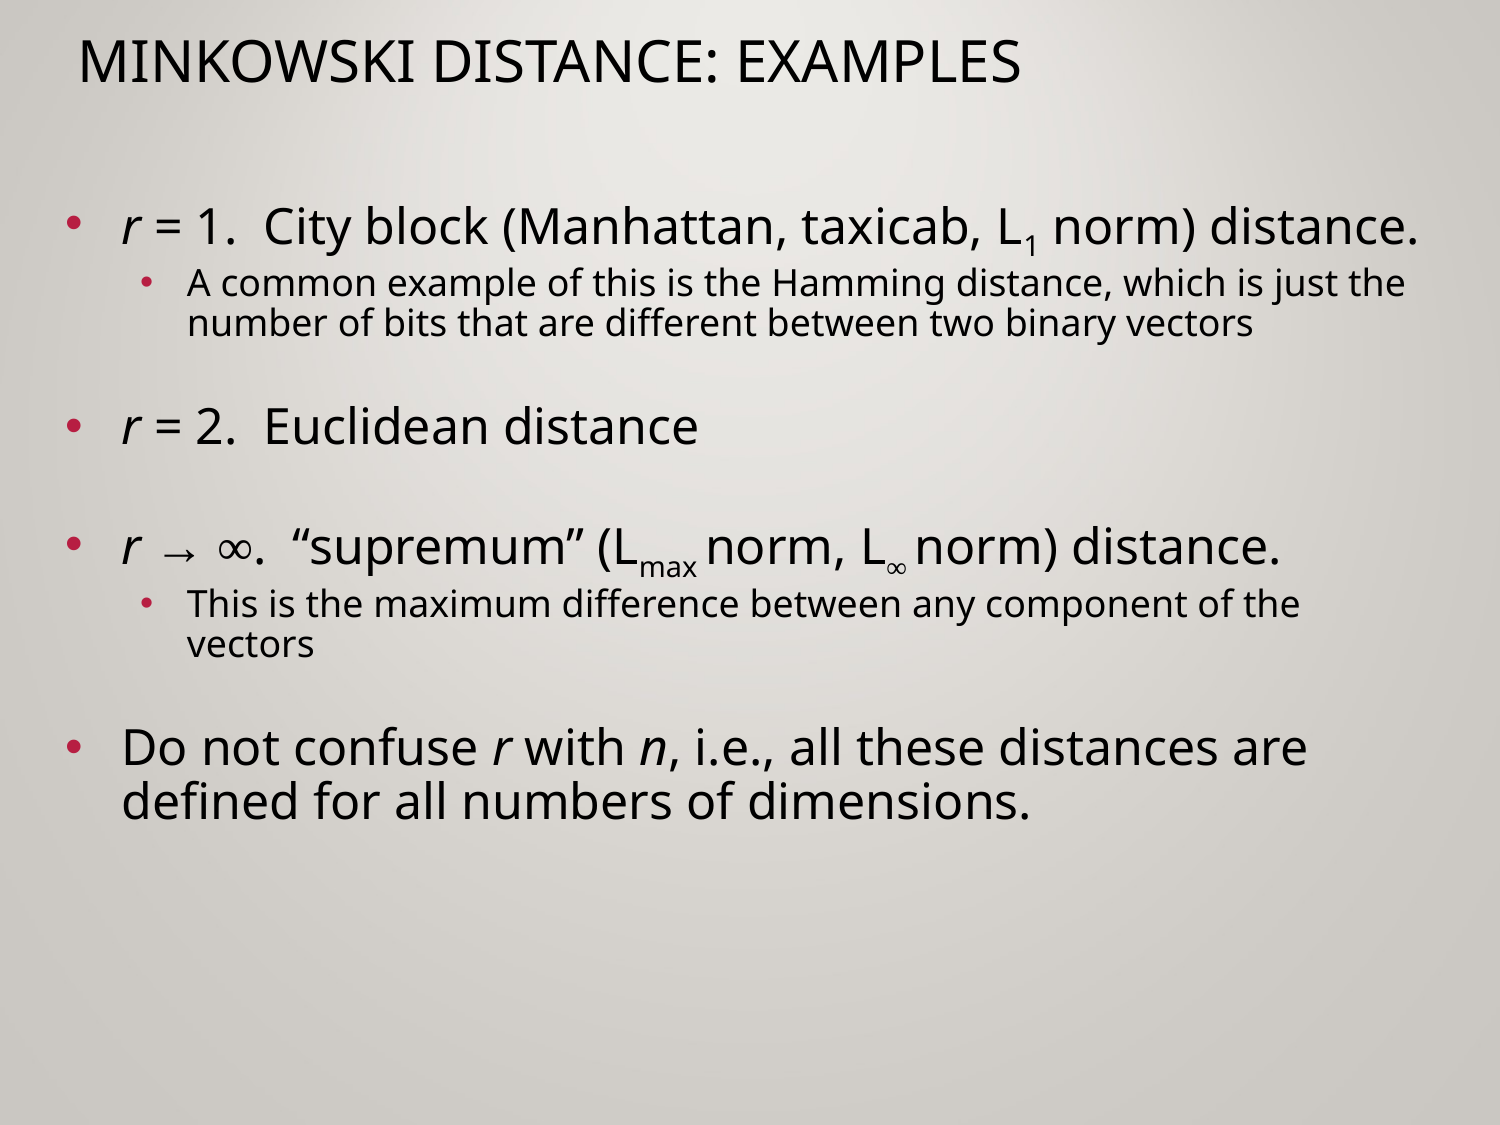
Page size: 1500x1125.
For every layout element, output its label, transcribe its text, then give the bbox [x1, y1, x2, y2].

picture [0, 0, 1500, 1125]
title MINKOWSKI DISTANCE: EXAMPLES [62, 24, 1421, 116]
list r = 1. City block (Manhattan, taxicab, L1 norm) distance. A common example of this is the Hamming distance, which is just the number of bits that are different between two binary vectors r = 2. Euclidean distance r → ∞. “supremum” (Lmax norm, L∞ norm) distance. This is the maximum difference between any component of the vectors Do not confuse r with n, i.e., all these distances are defined for all numbers of dimensions. [50, 187, 1438, 925]
